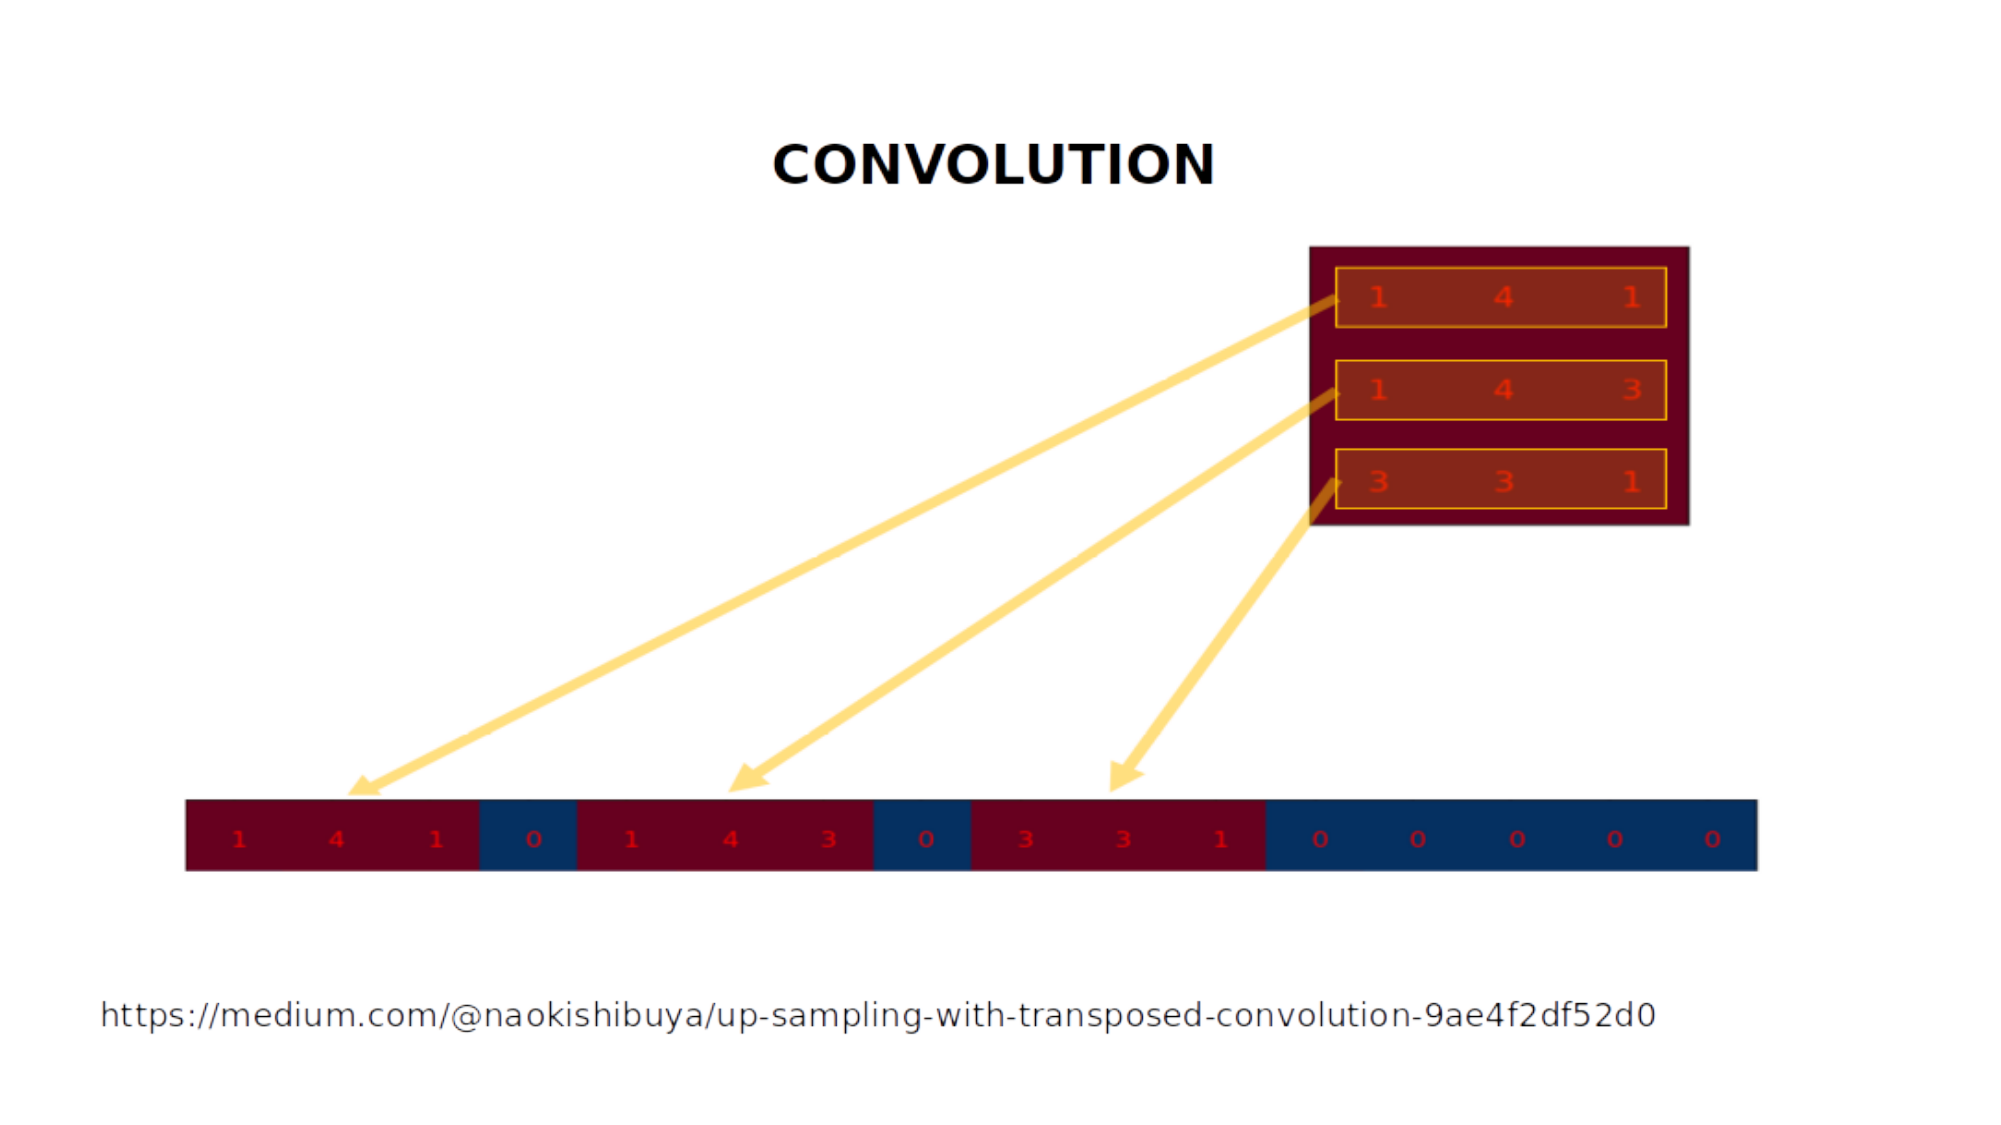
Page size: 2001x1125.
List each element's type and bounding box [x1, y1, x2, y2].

picture [87, 70, 1841, 1040]
